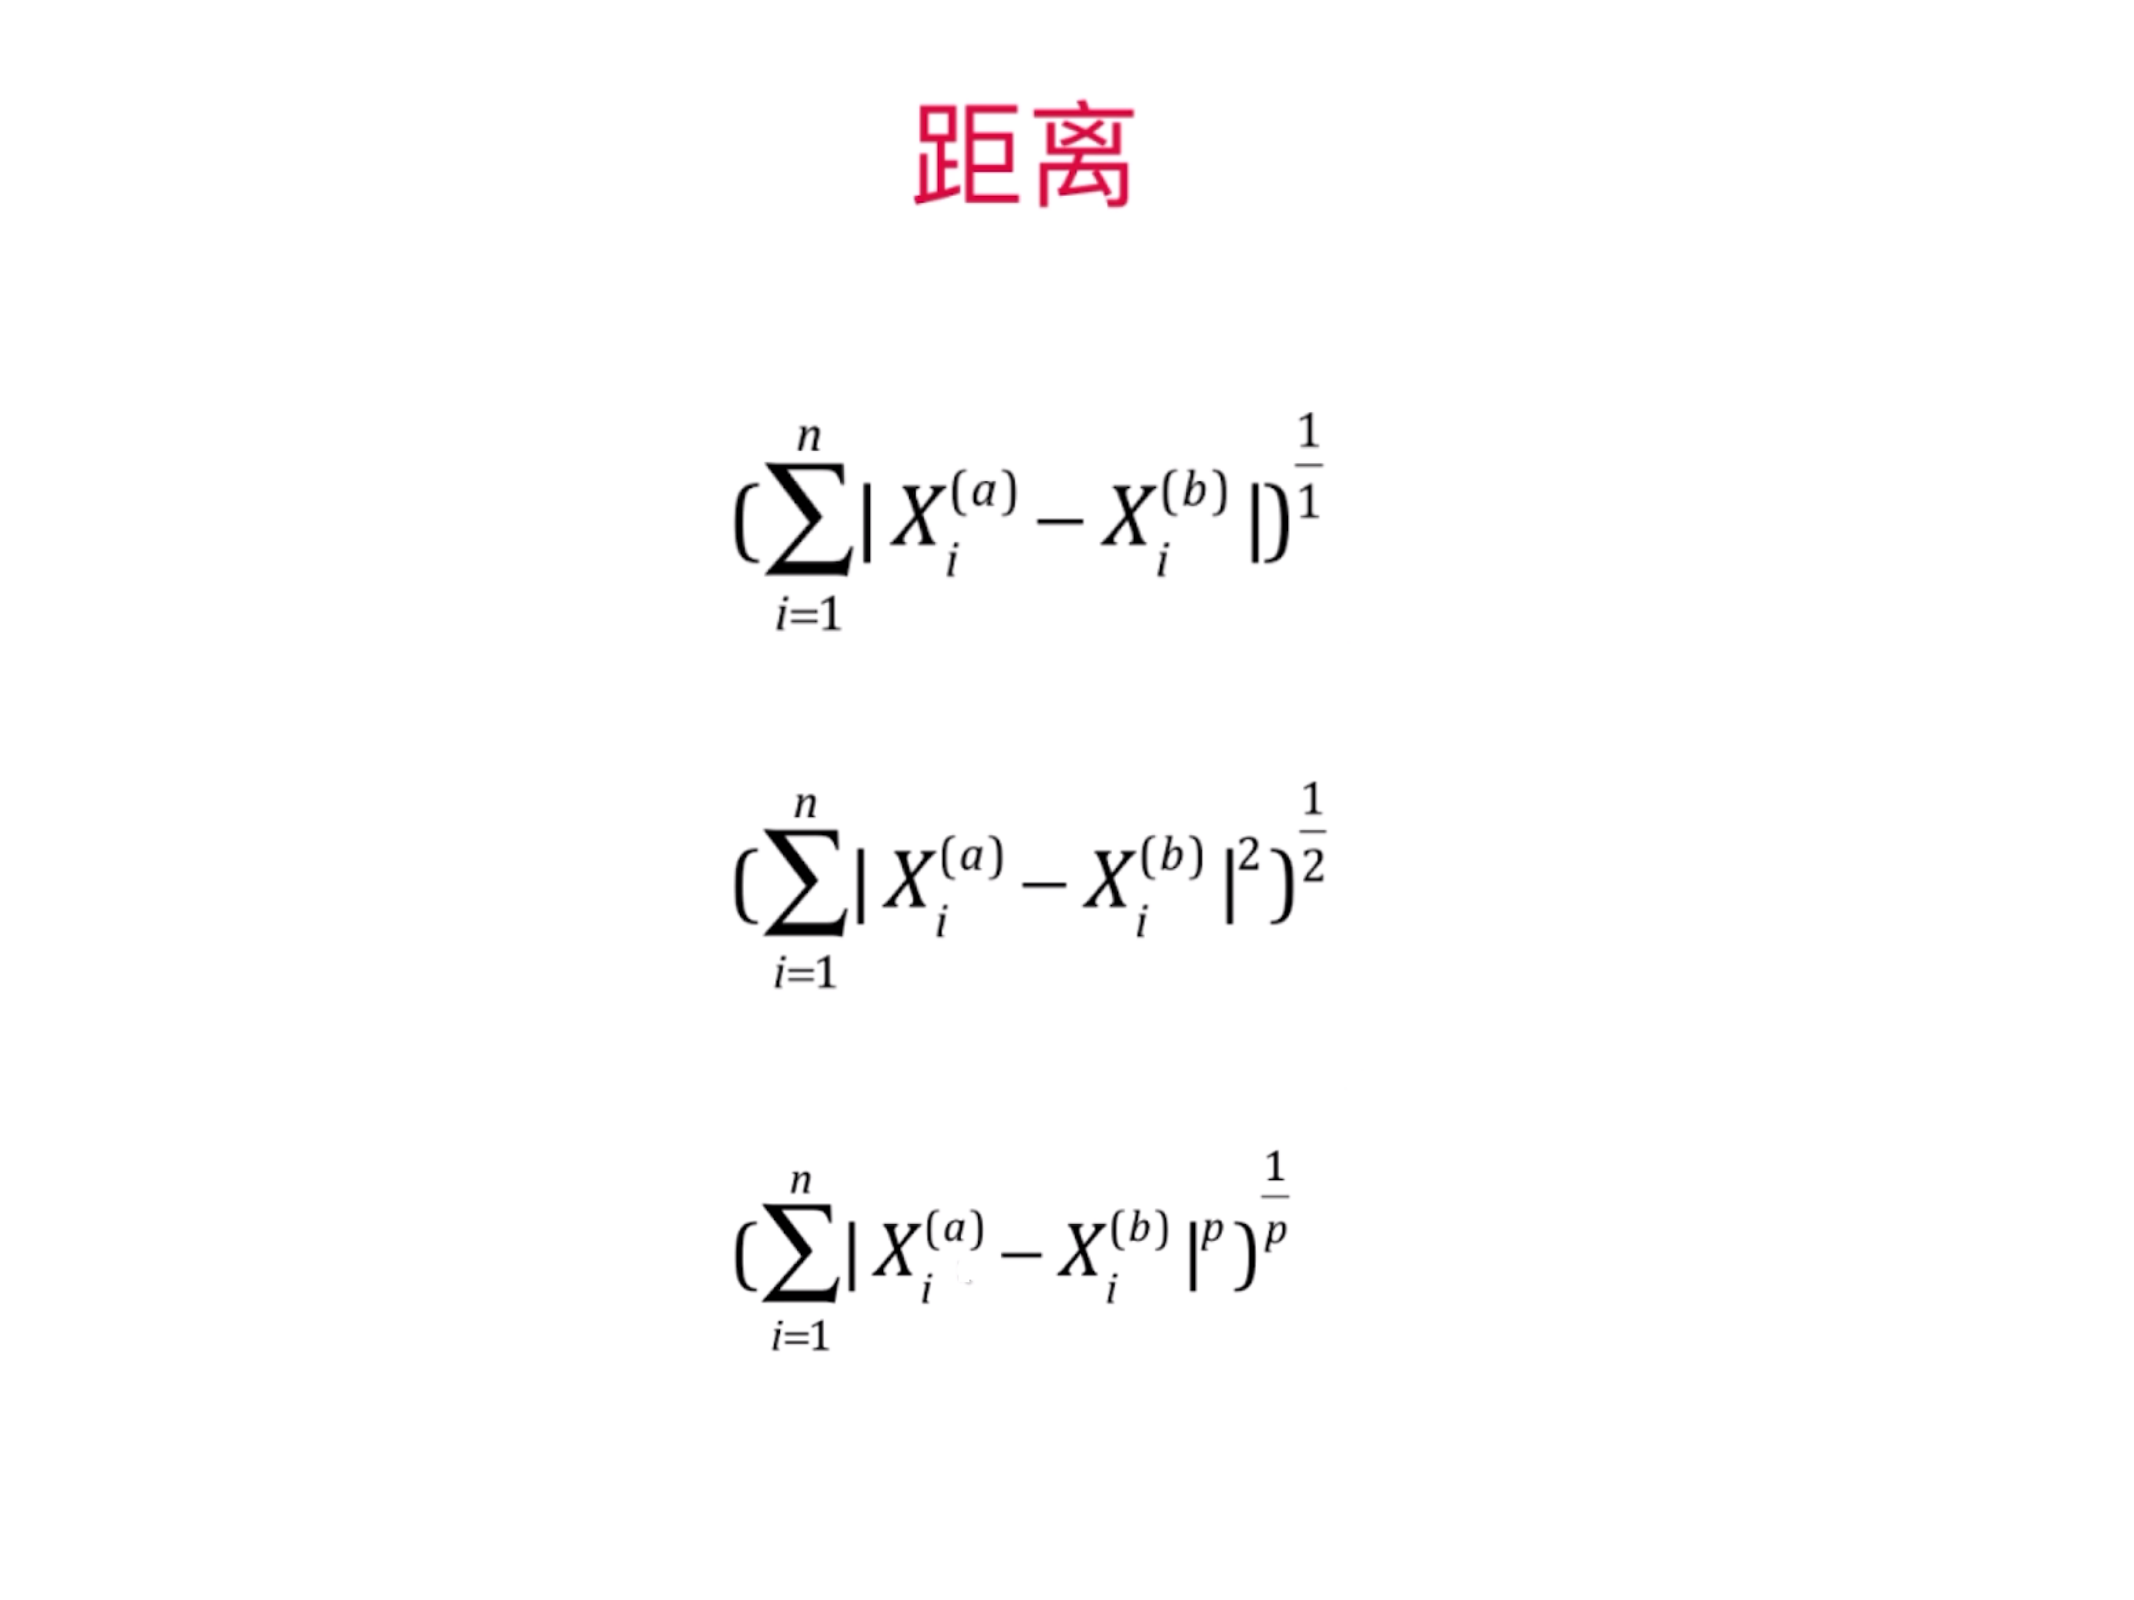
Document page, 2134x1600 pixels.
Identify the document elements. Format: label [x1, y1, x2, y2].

picture [0, 12, 2096, 1361]
